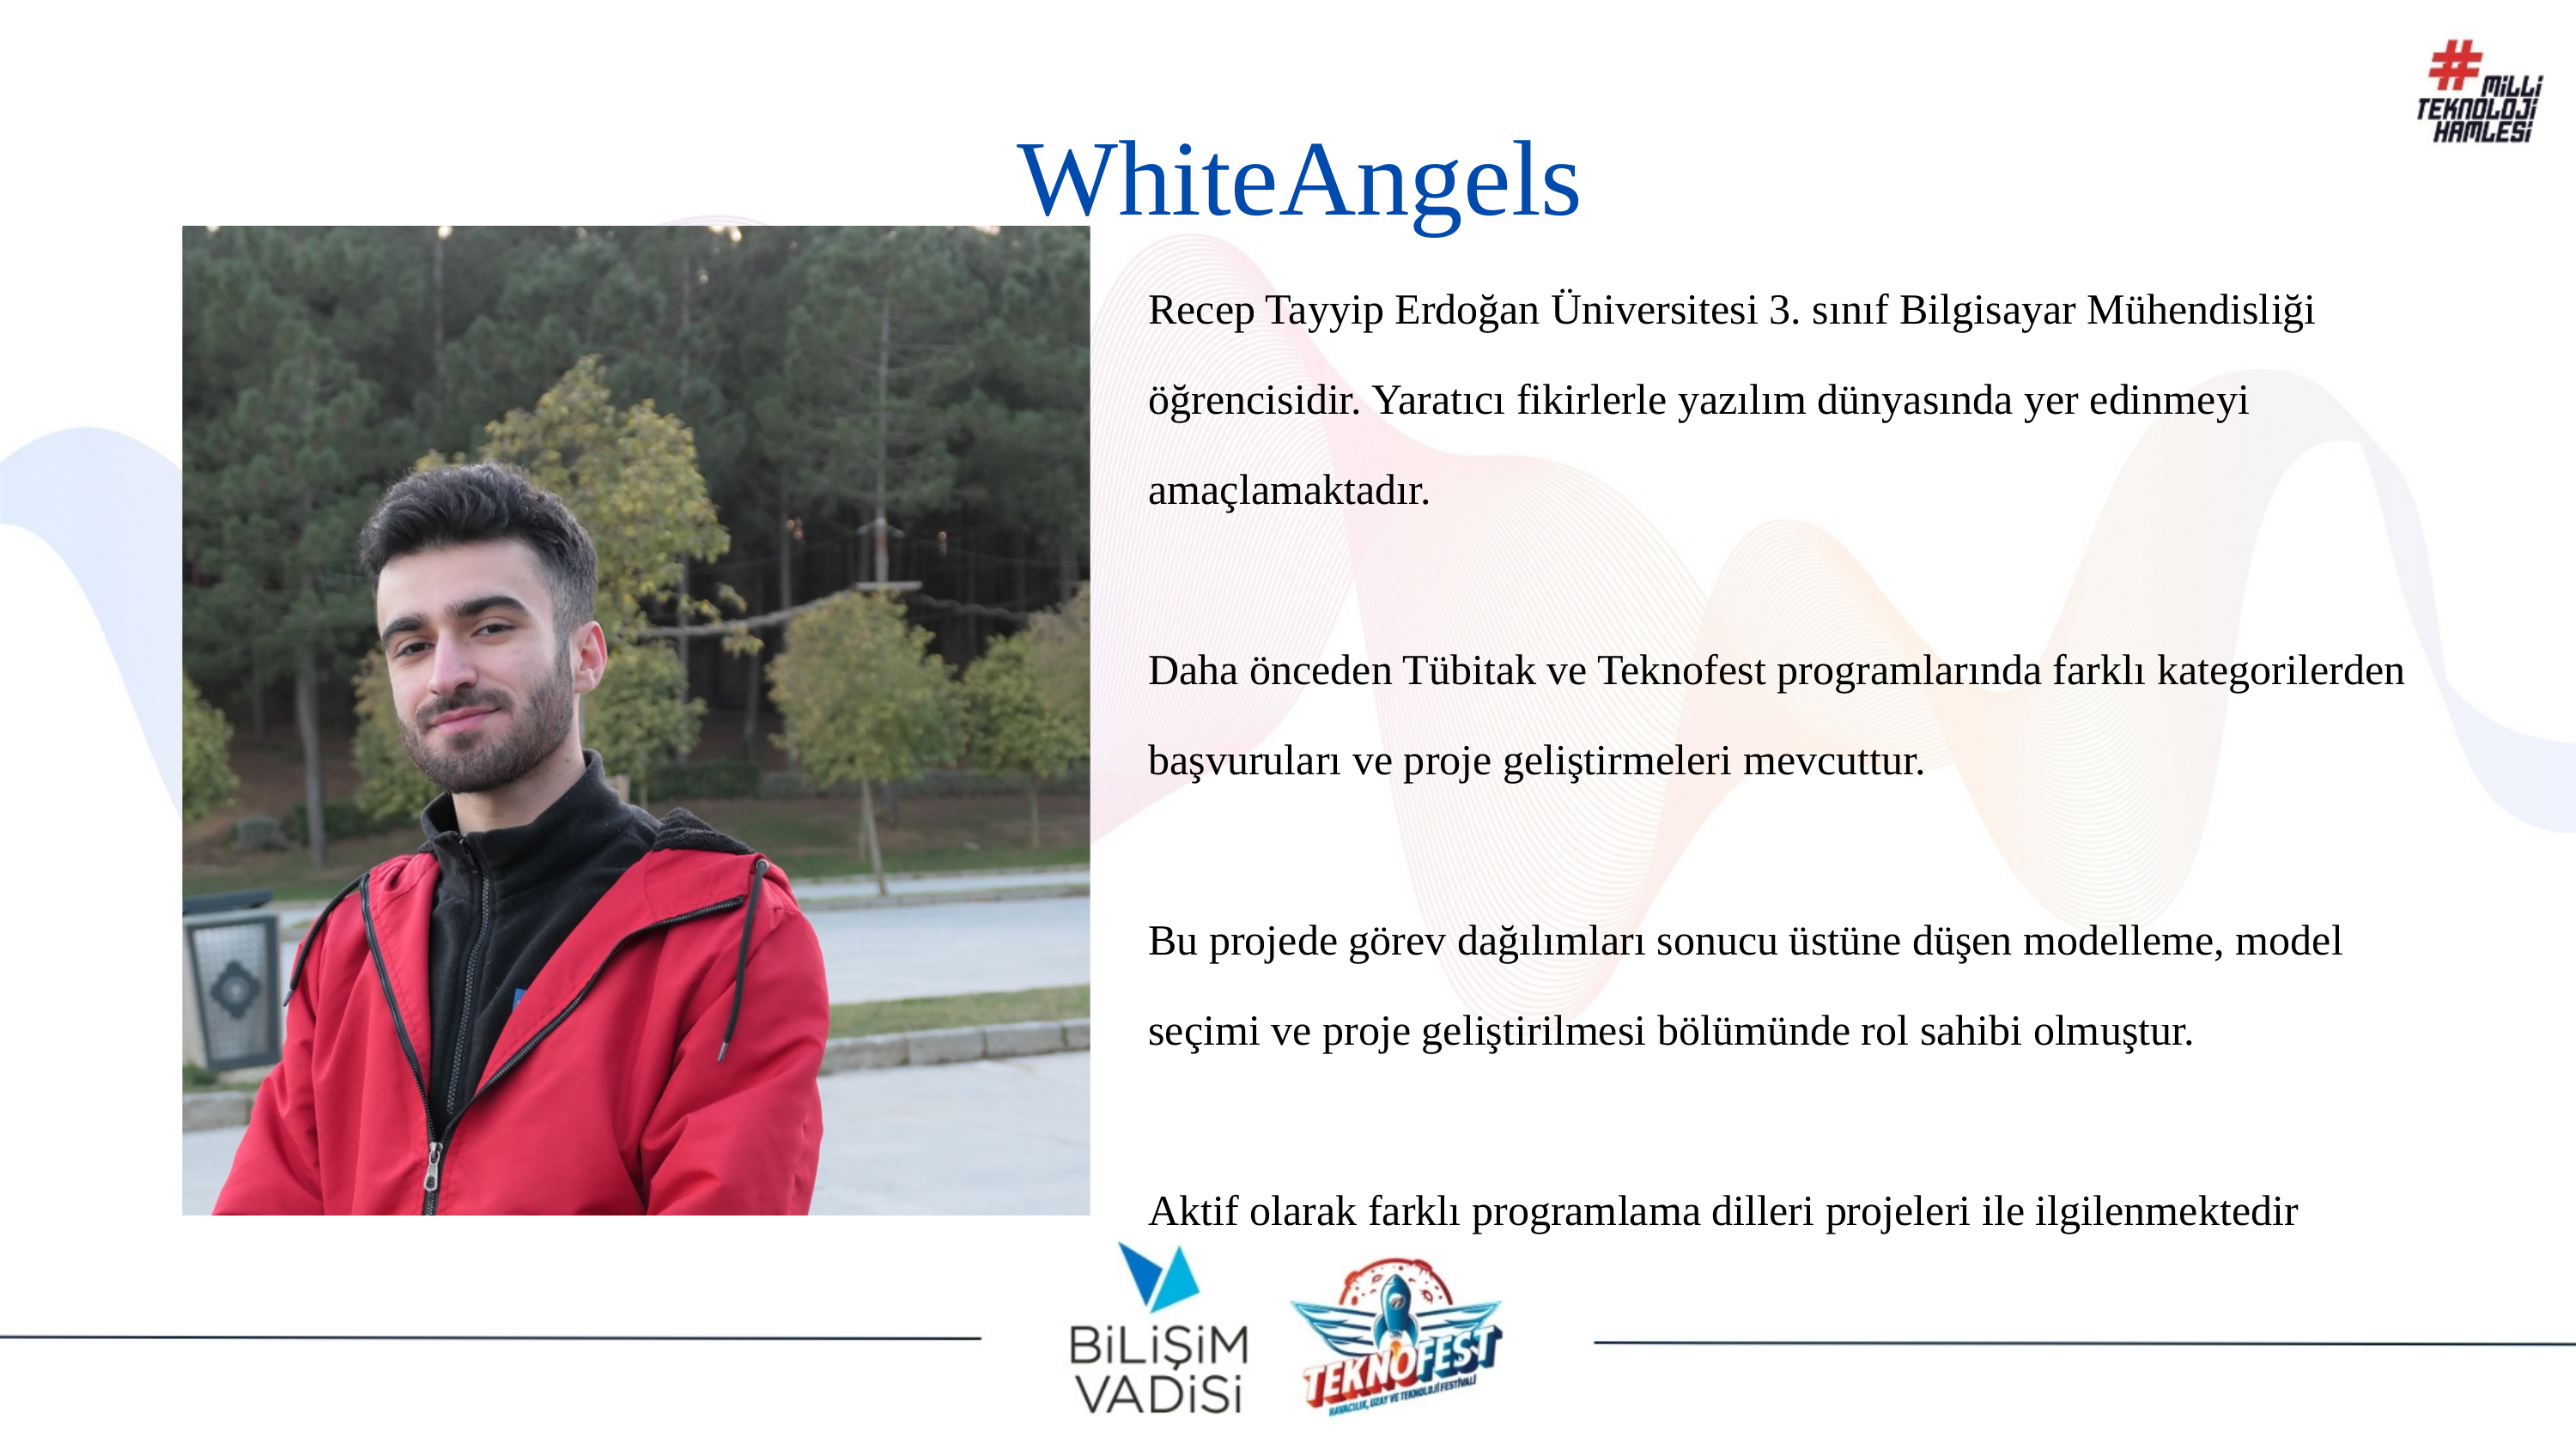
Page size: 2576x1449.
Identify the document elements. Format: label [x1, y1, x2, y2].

text_box [0, 0, 2576, 1449]
